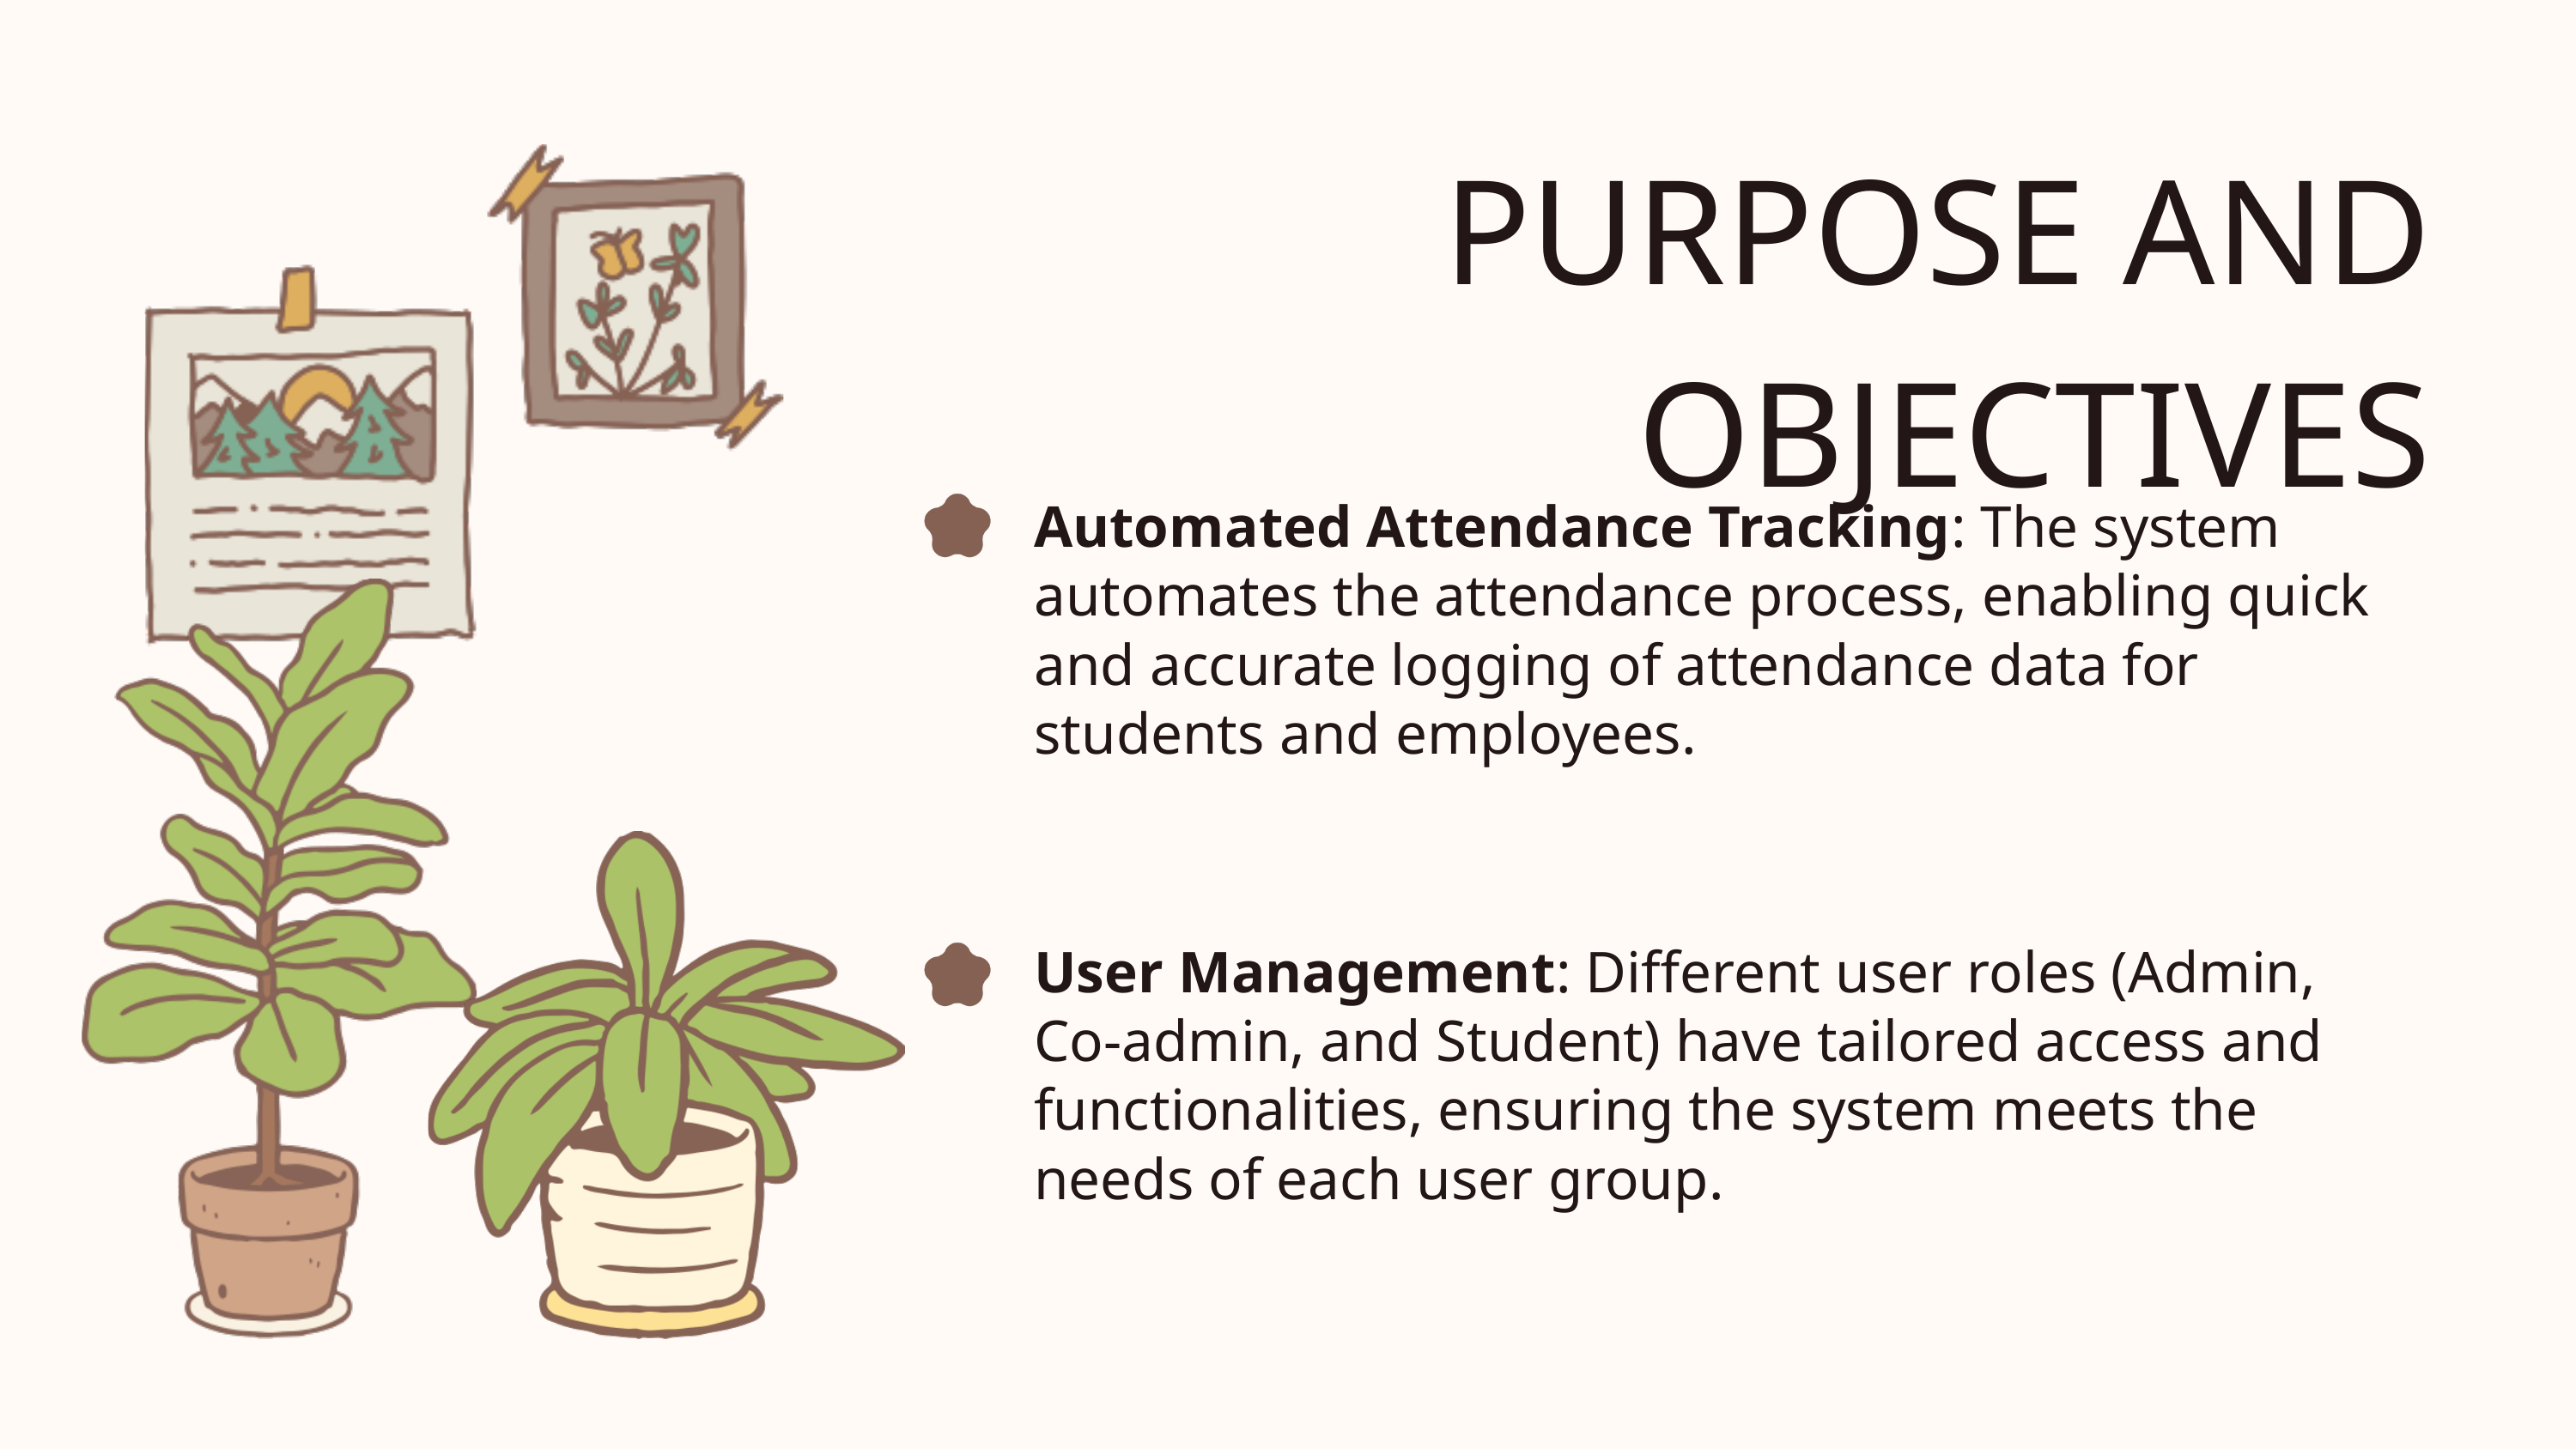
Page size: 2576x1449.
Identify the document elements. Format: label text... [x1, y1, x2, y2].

text_box [144, 144, 784, 646]
text_box User Management: Different user roles (Admin, Co-admin, and Student) have tailored access and functionalities, ensuring the system meets the needs of each user group. [1034, 935, 2396, 1211]
text_box [920, 940, 993, 1010]
text_box [920, 491, 993, 561]
text_box [428, 831, 905, 1339]
text_box PURPOSE AND OBJECTIVES [724, 111, 2432, 516]
text_box [82, 579, 477, 1339]
text_box Automated Attendance Tracking: The system automates the attendance process, enabling quick and accurate logging of attendance data for students and employees. [1034, 489, 2396, 766]
